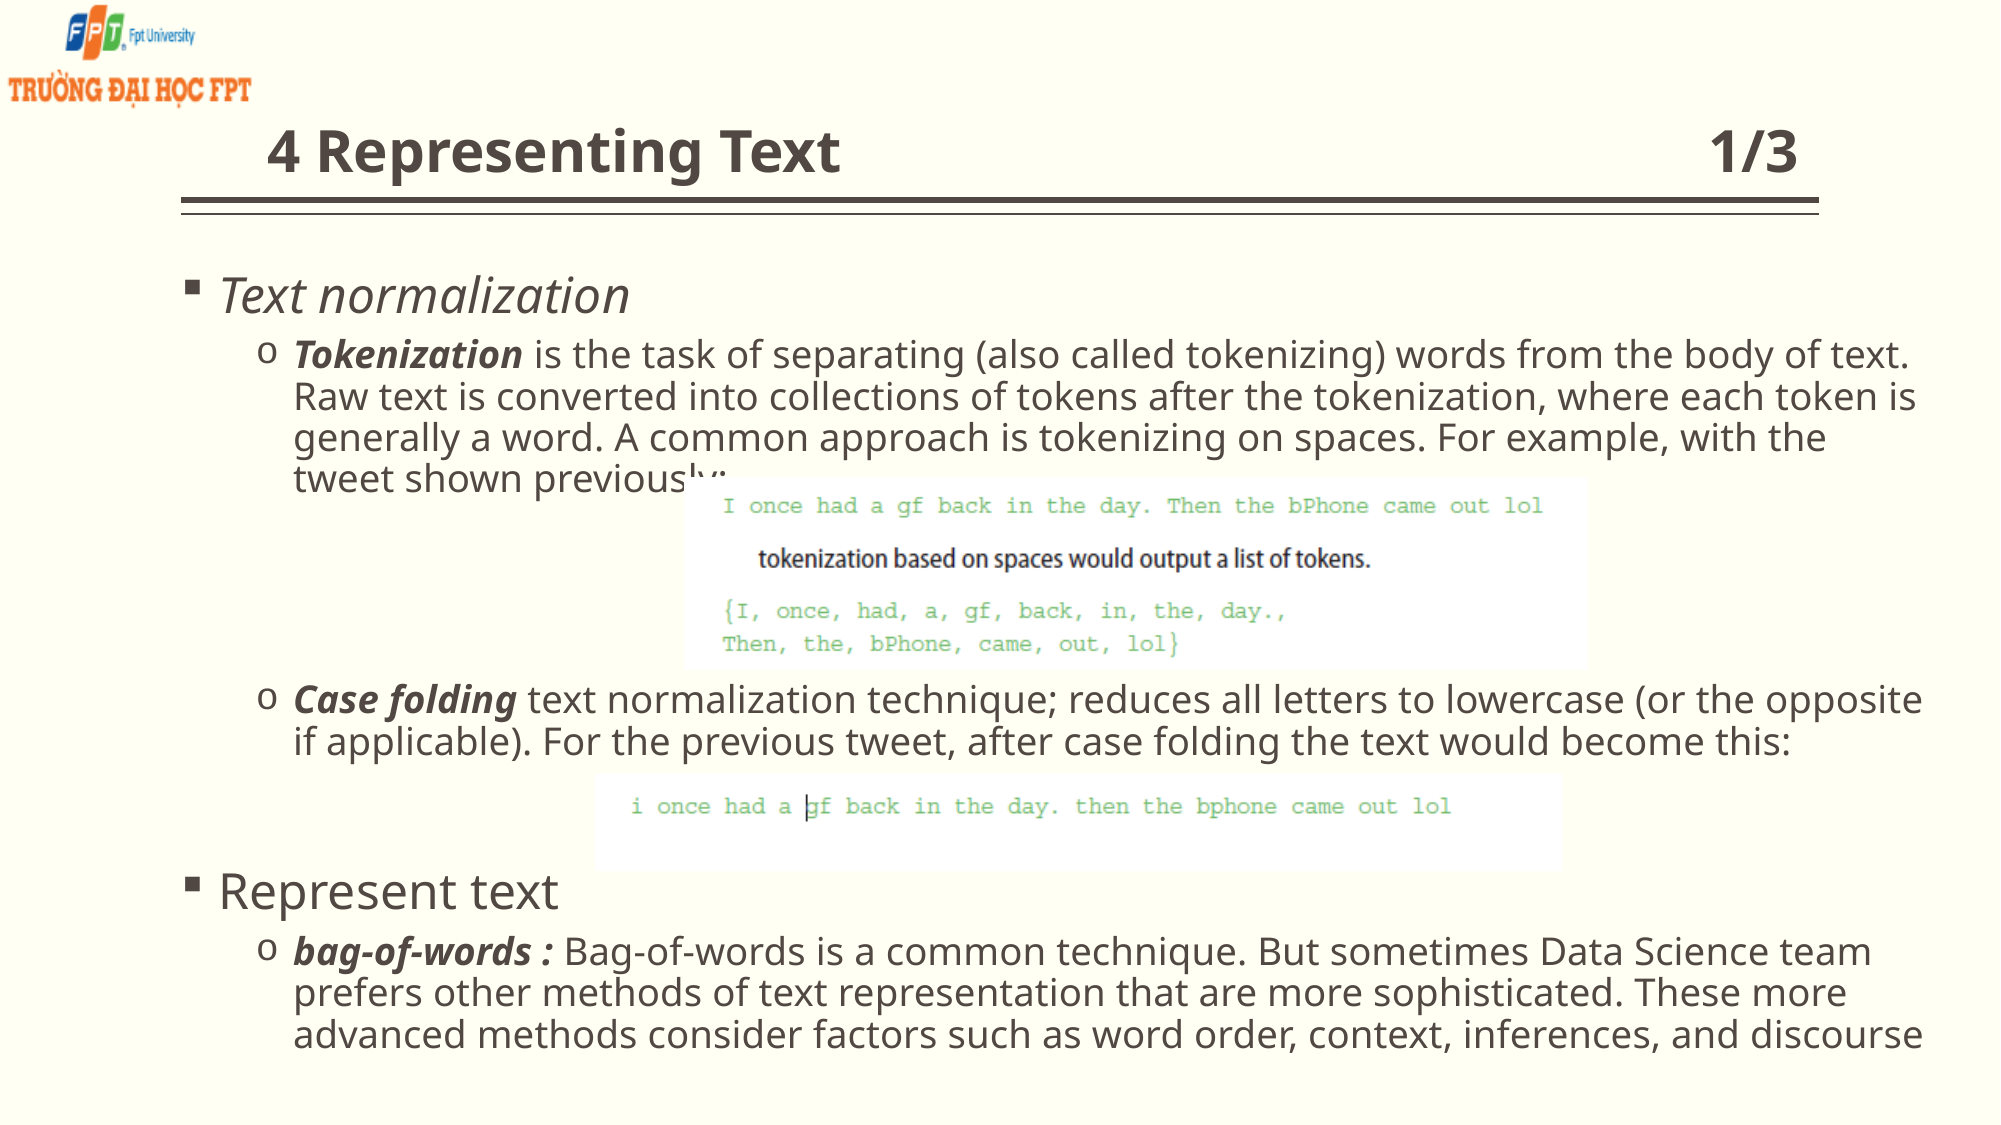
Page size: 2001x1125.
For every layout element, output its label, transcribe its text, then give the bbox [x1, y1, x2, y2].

picture [0, 0, 272, 122]
list Text normalization Tokenization is the task of separating (also called tokenizing) words from the body of text. Raw text is converted into collections of tokens after the tokenization, where each token is generally a word. A common approach is tokenizing on spaces. For example, with the tweet shown previously: Case folding text normalization technique; reduces all letters to lowercase (or the opposite if applicable). For the previous tweet, after case folding the text would become this: Represent text bag-of-words : Bag-of-words is a common technique. But sometimes Data Science team prefers other methods of text representation that are more sophisticated. These more advanced methods consider factors such as word order, context, inferences, and discourse [181, 262, 1931, 1077]
picture [595, 774, 1562, 871]
picture [684, 477, 1588, 670]
title 4 Representing Text 1/3 [267, 12, 1819, 193]
